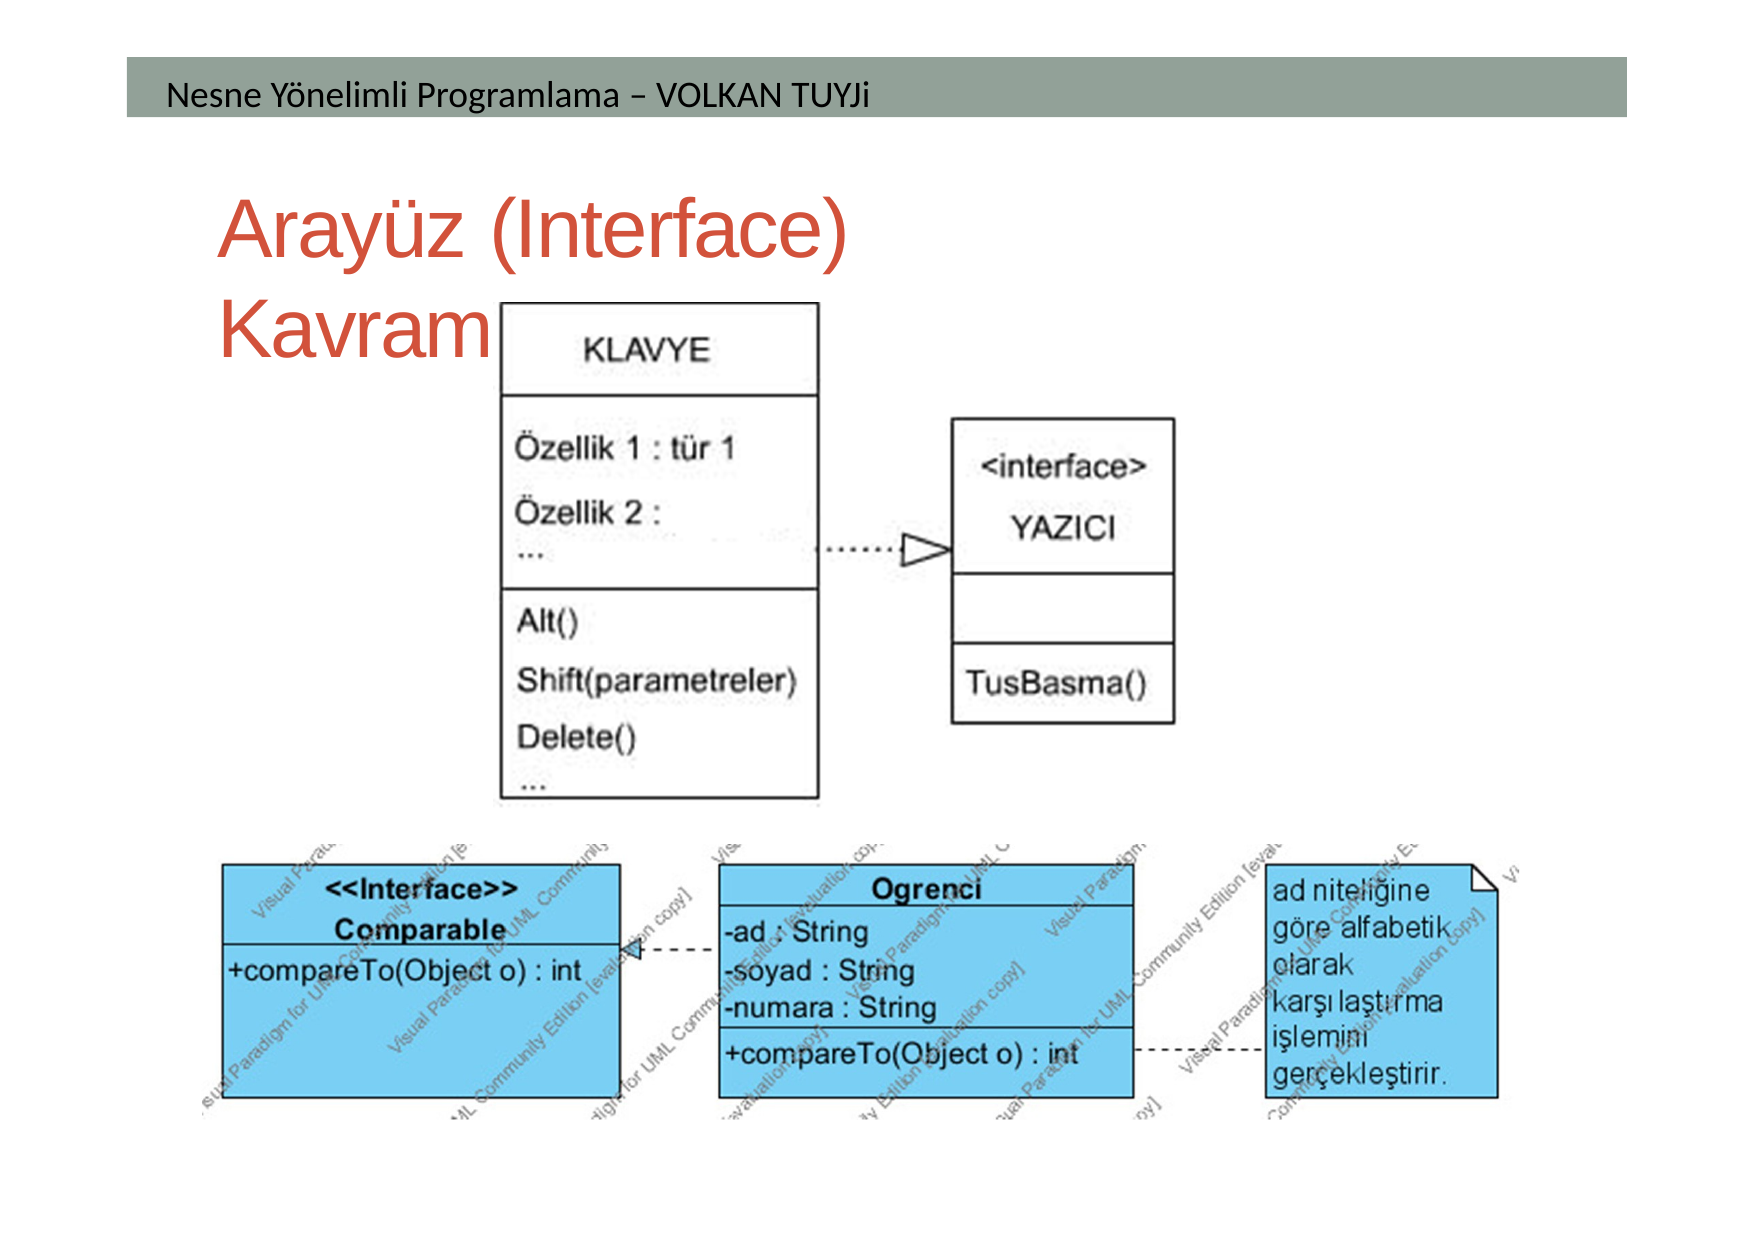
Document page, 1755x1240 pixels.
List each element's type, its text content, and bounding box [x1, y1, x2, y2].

text_box [493, 302, 1181, 808]
title Arayüz (Interface) Kavramı [215, 171, 1164, 381]
text_box Nesne Yönelimli Programlama – VOLKAN TUYJi [151, 62, 886, 123]
text_box [201, 844, 1520, 1120]
